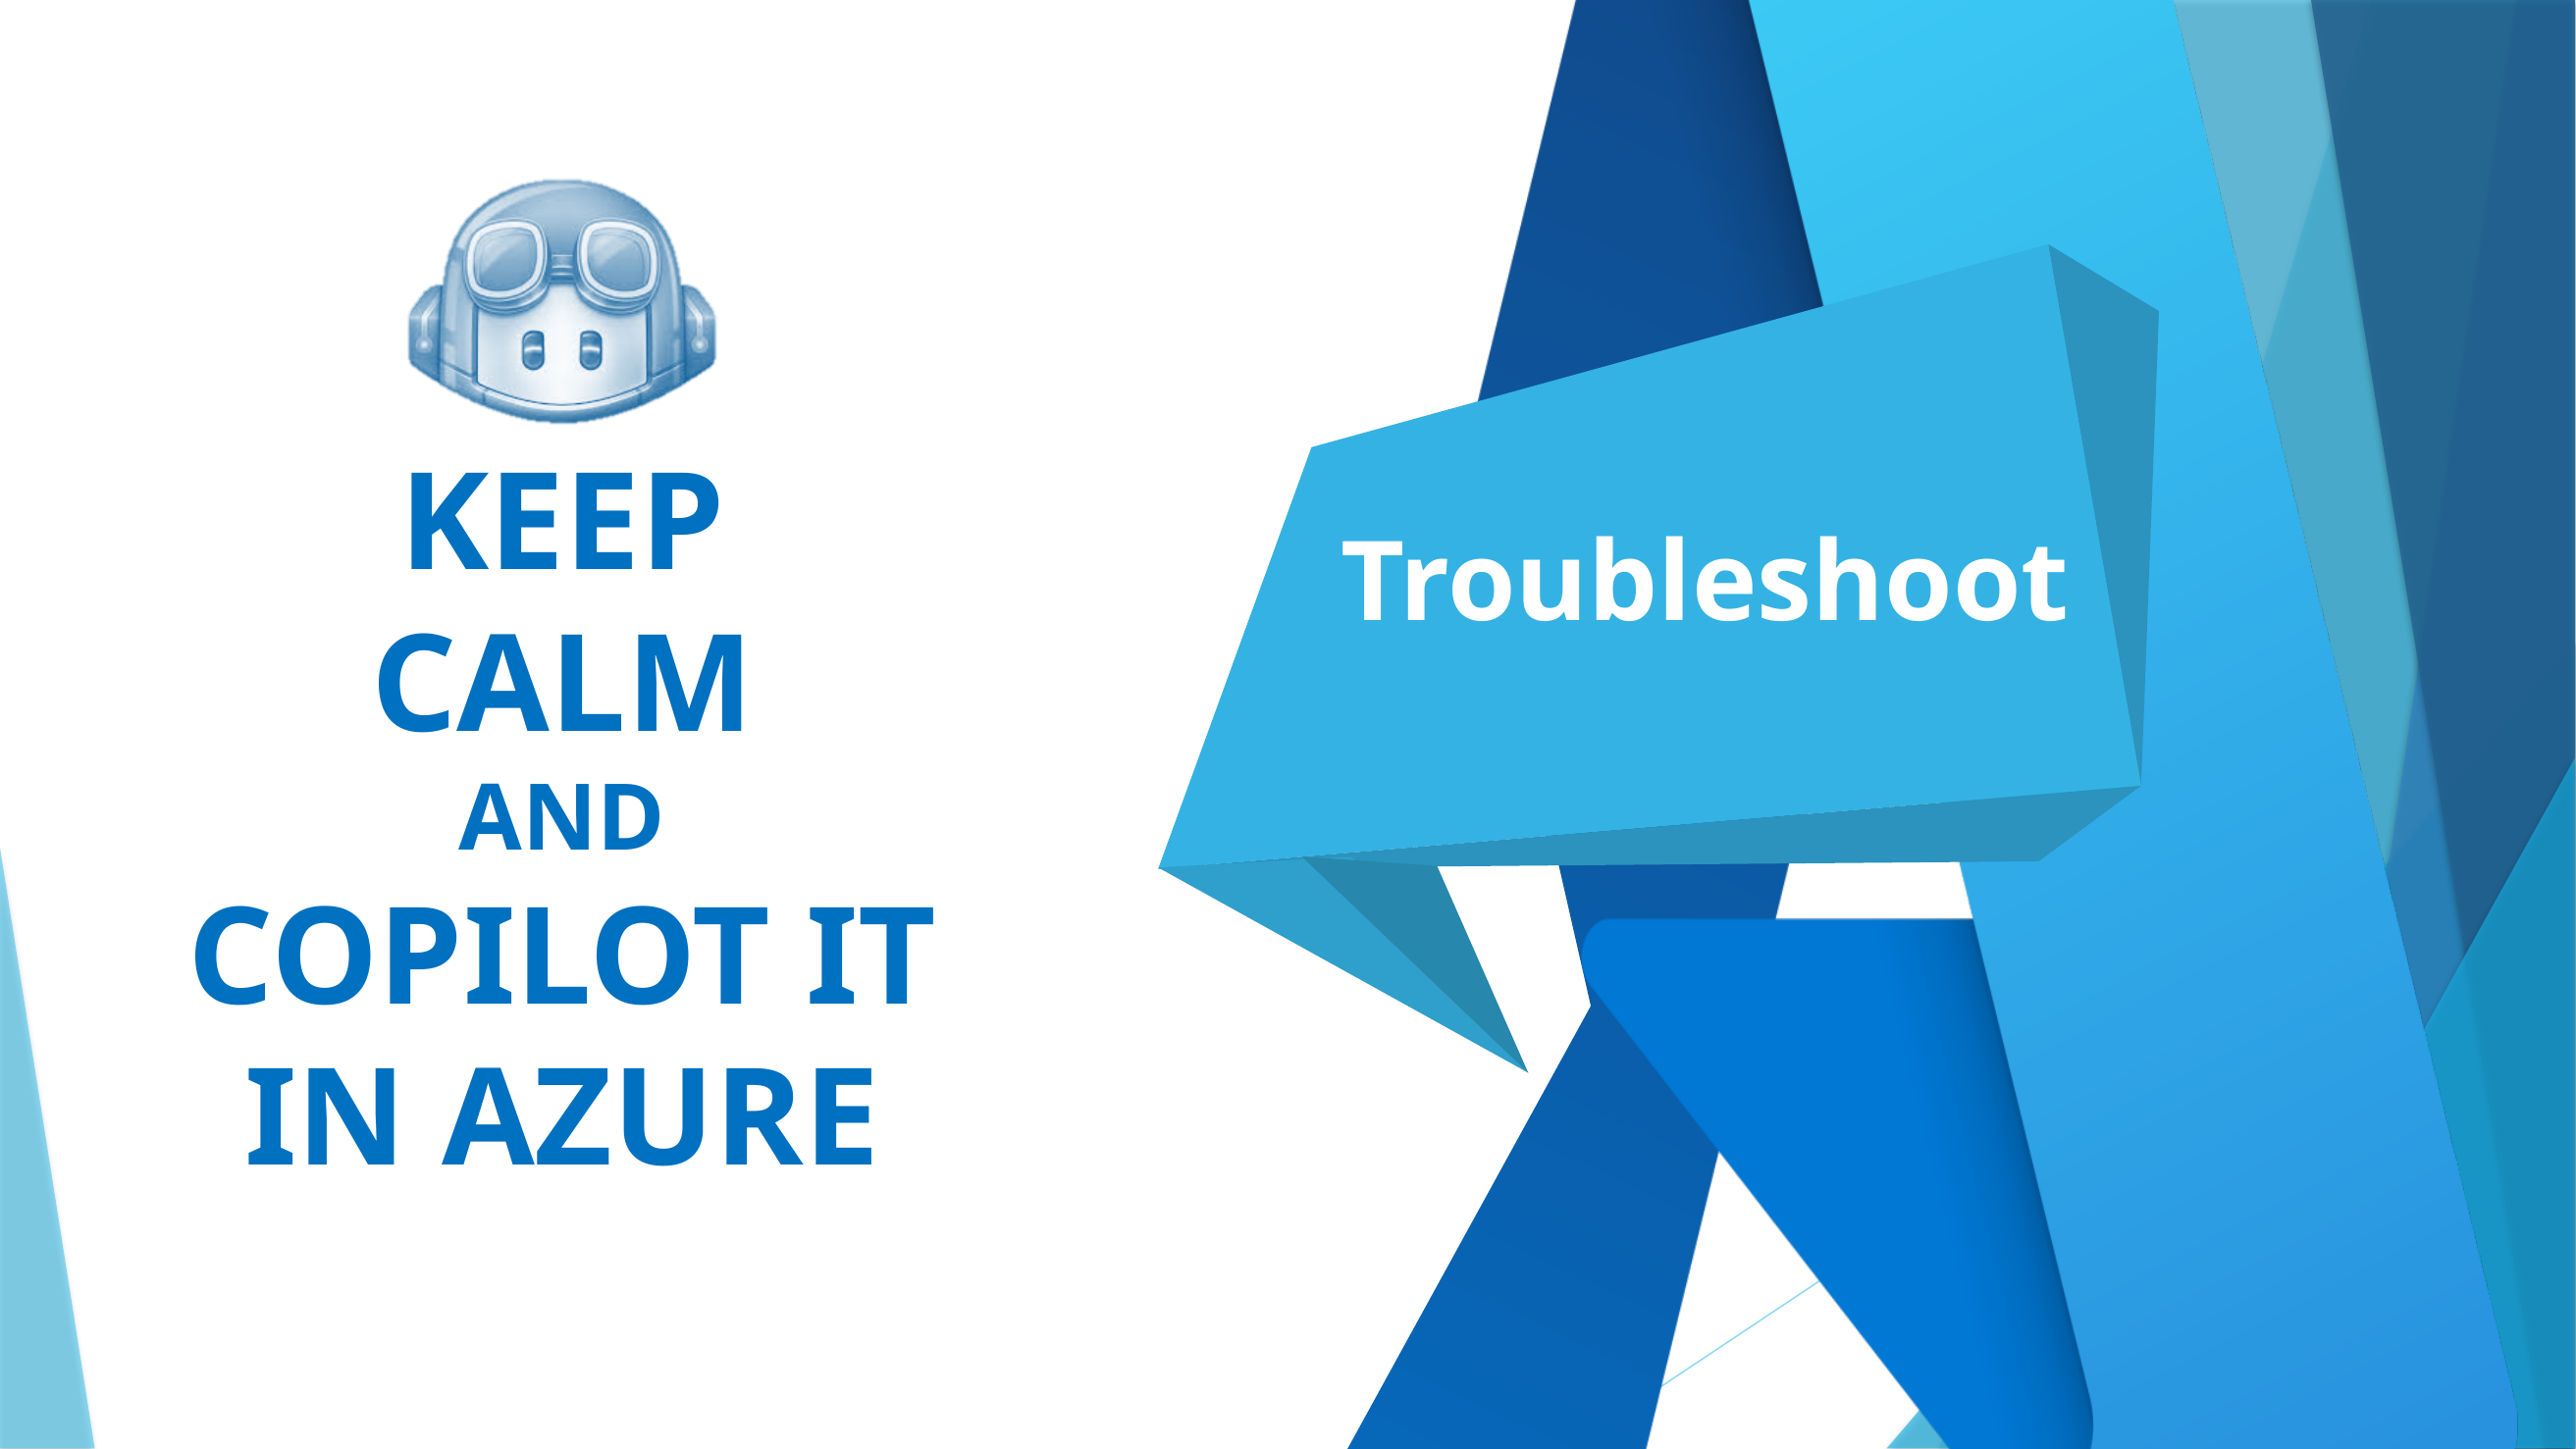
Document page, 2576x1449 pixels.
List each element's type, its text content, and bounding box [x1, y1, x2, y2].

picture [1299, 0, 2576, 1449]
picture [399, 144, 725, 469]
text_box KEEP CALM AND COPILOT IT IN AZURE [102, 427, 1023, 1200]
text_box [1157, 243, 2160, 1074]
